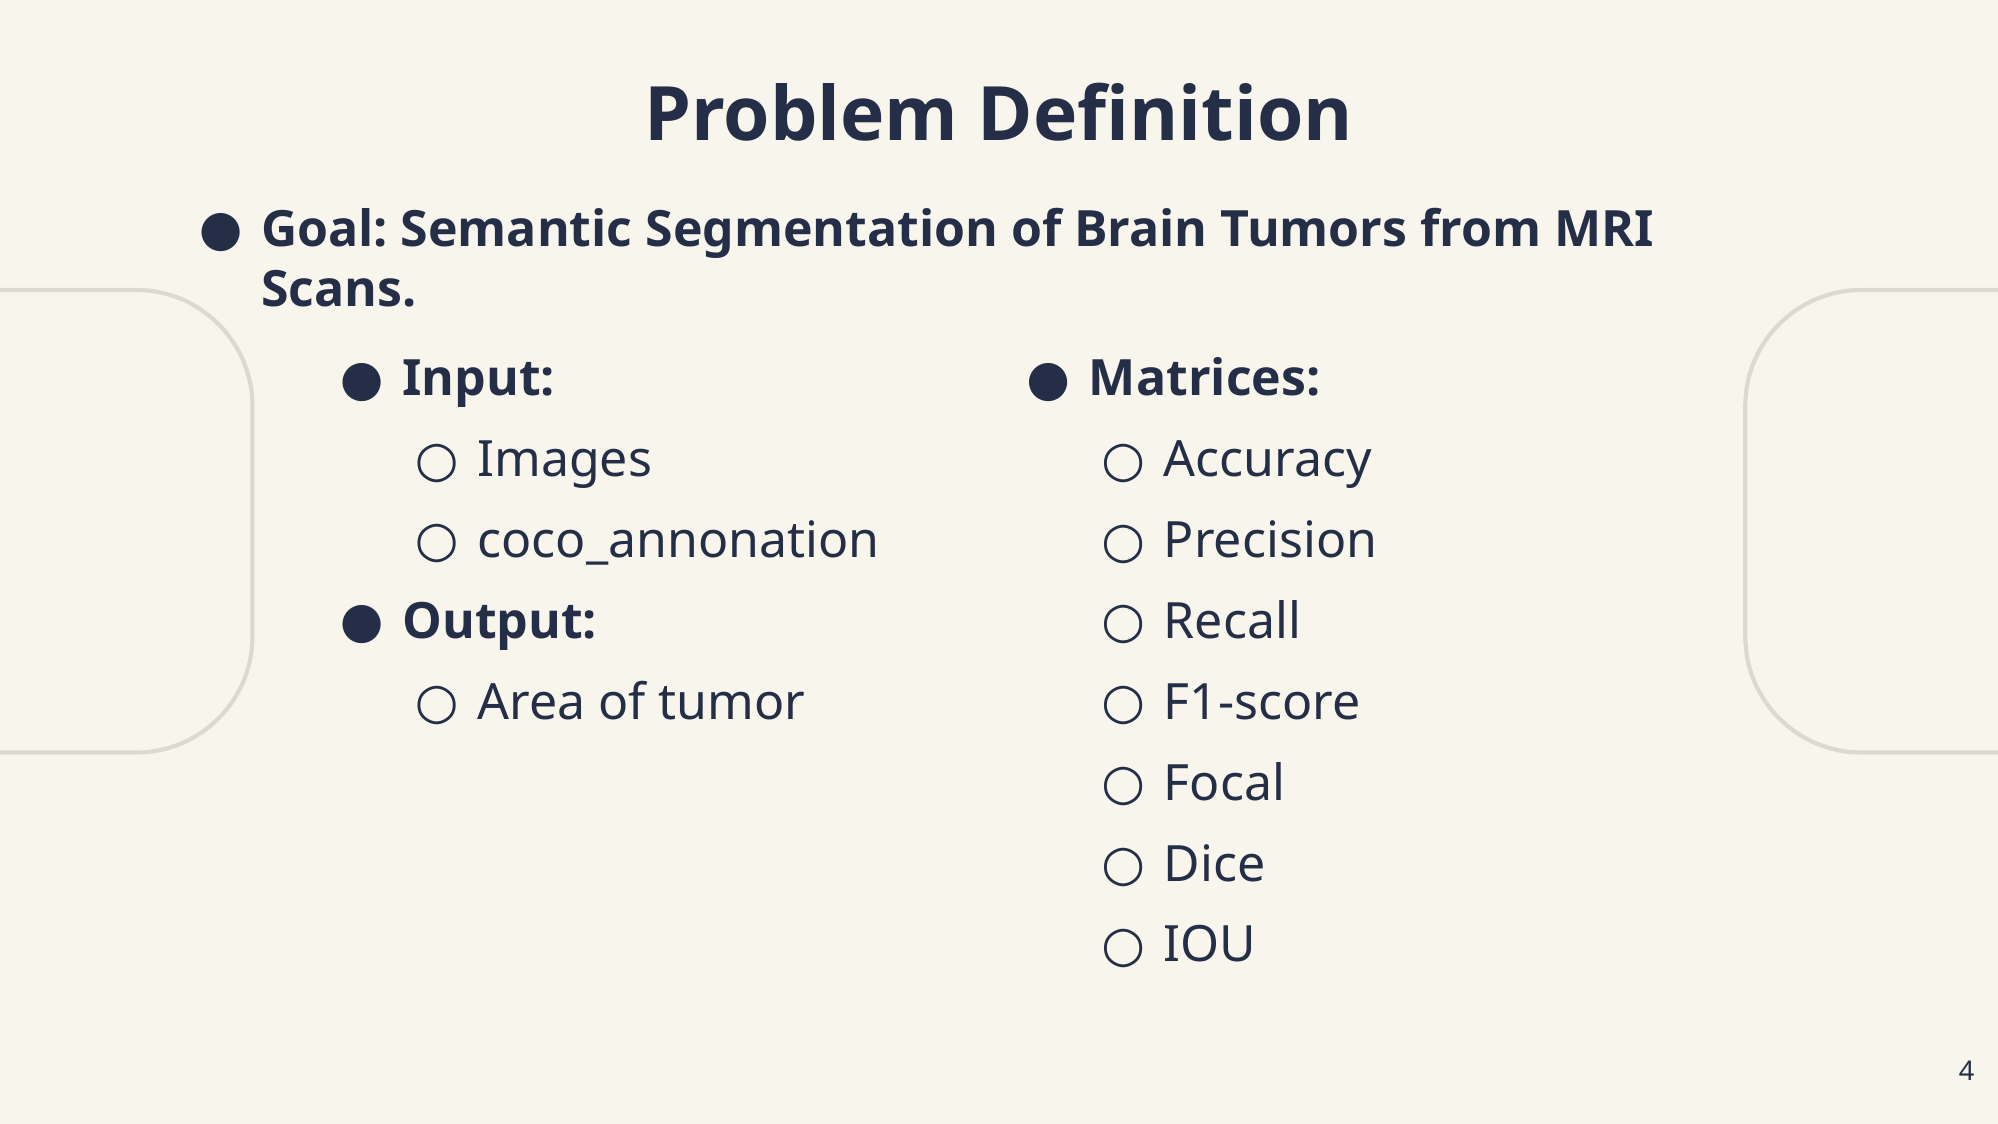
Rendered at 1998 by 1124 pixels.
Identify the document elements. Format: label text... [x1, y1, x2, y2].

subtitle Goal: Semantic Segmentation of Brain Tumors from MRI Scans. [166, 176, 1832, 868]
title Problem Definition [157, 0, 1841, 225]
text_box Matrices: Accuracy Precision Recall F1-score Focal Dice IOU [998, 330, 1746, 987]
slide_number ‹#› [1869, 1037, 1990, 1124]
text_box Input: Images coco_annonation Output: Area of tumor [312, 330, 914, 745]
